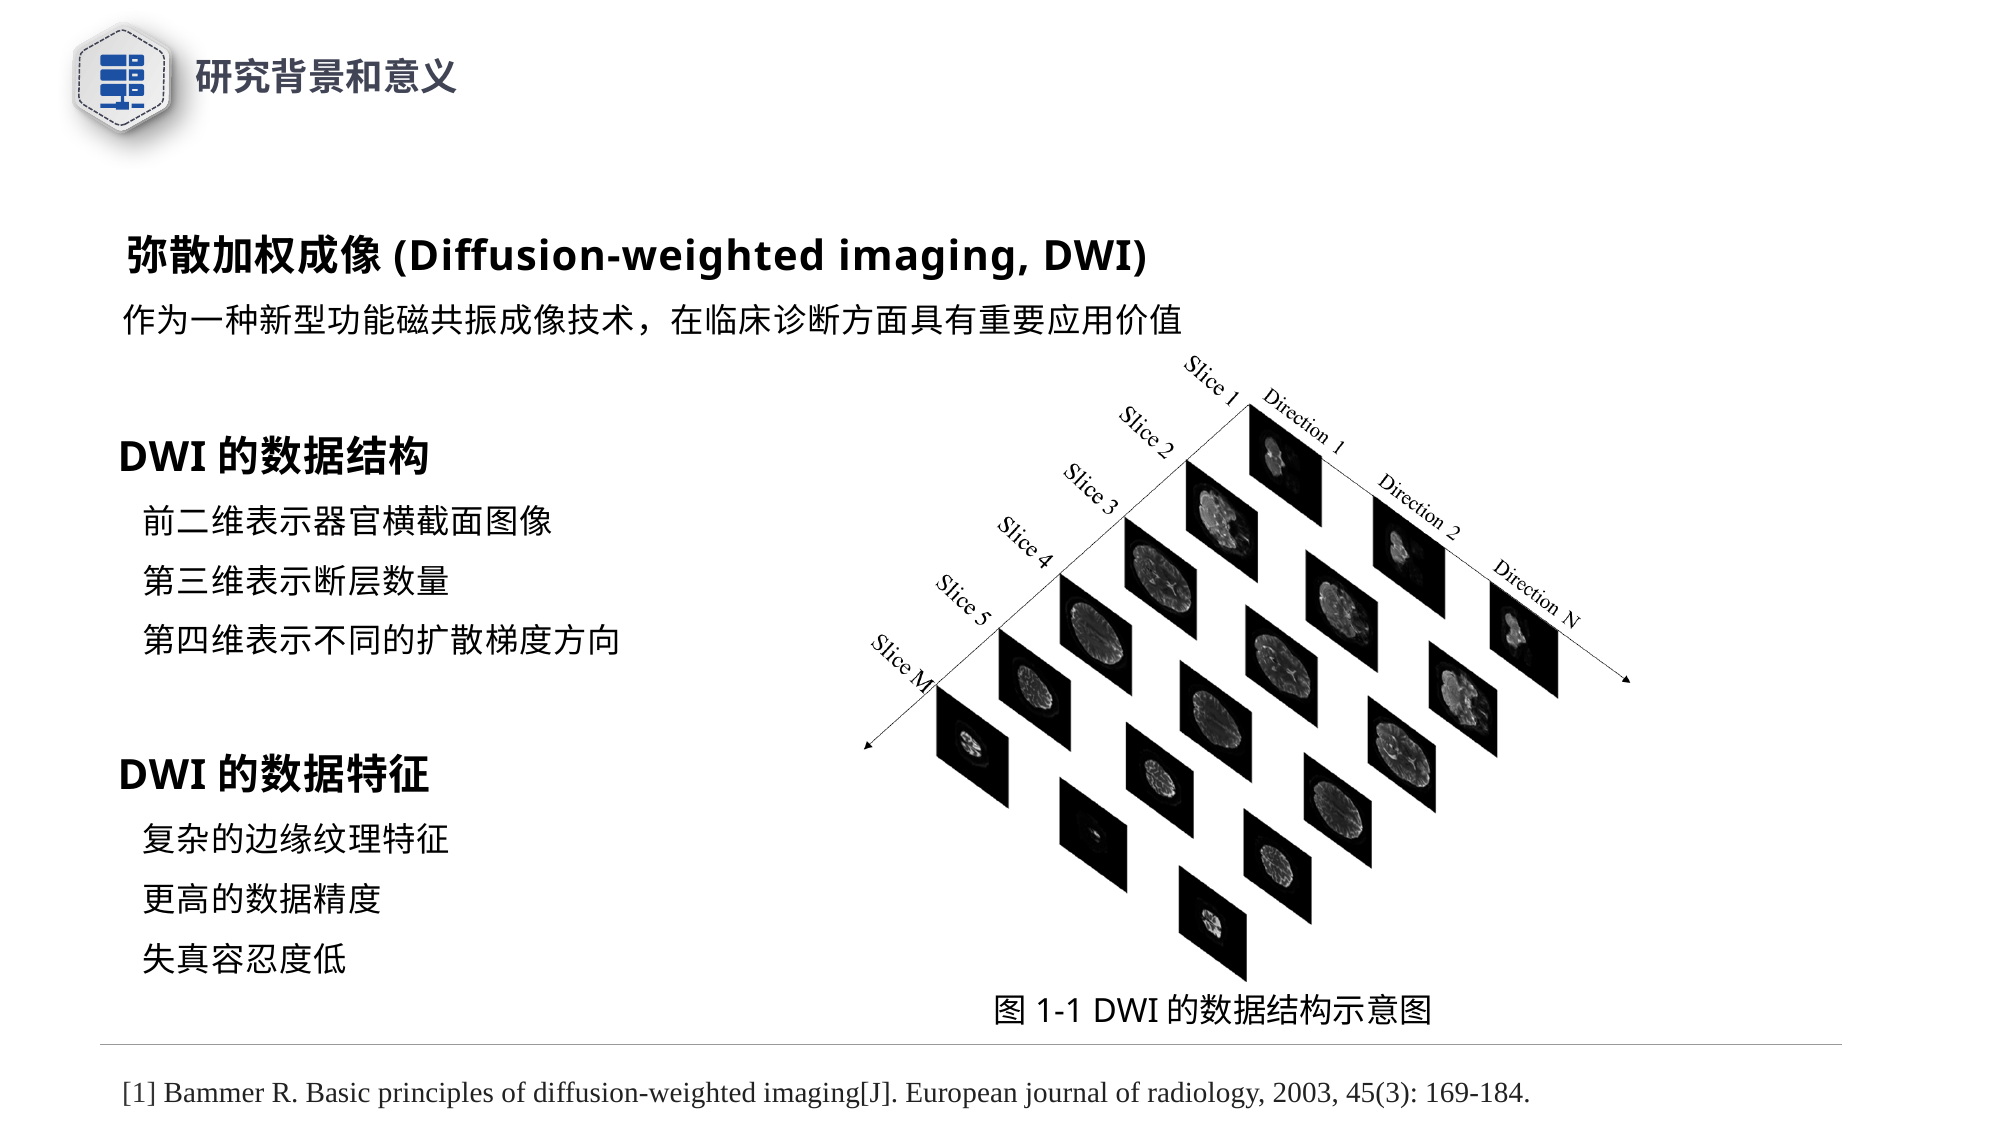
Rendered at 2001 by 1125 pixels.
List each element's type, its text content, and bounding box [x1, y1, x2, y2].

text_box 弥散加权成像(Diffusion-weighted imaging, DWI) 作为一种新型功能磁共振成像技术，在临床诊断方面具有重要应用价值 [70, 196, 1260, 347]
text_box DWI的数据特征 复杂的边缘纹理特征 更高的数据精度 失真容忍度低 [81, 715, 692, 986]
text_box 研究背景和意义 [184, 47, 492, 104]
text_box [1] Bammer R. Basic principles of diffusion-weighted imaging[J]. European journal of radiology, 2003, 45(3): 169-184. [107, 1065, 1842, 1116]
picture [844, 331, 1656, 1044]
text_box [66, 28, 177, 128]
text_box DWI的数据结构 前二维表示器官横截面图像 第三维表示断层数量 第四维表示不同的扩散梯度方向 [81, 397, 692, 667]
